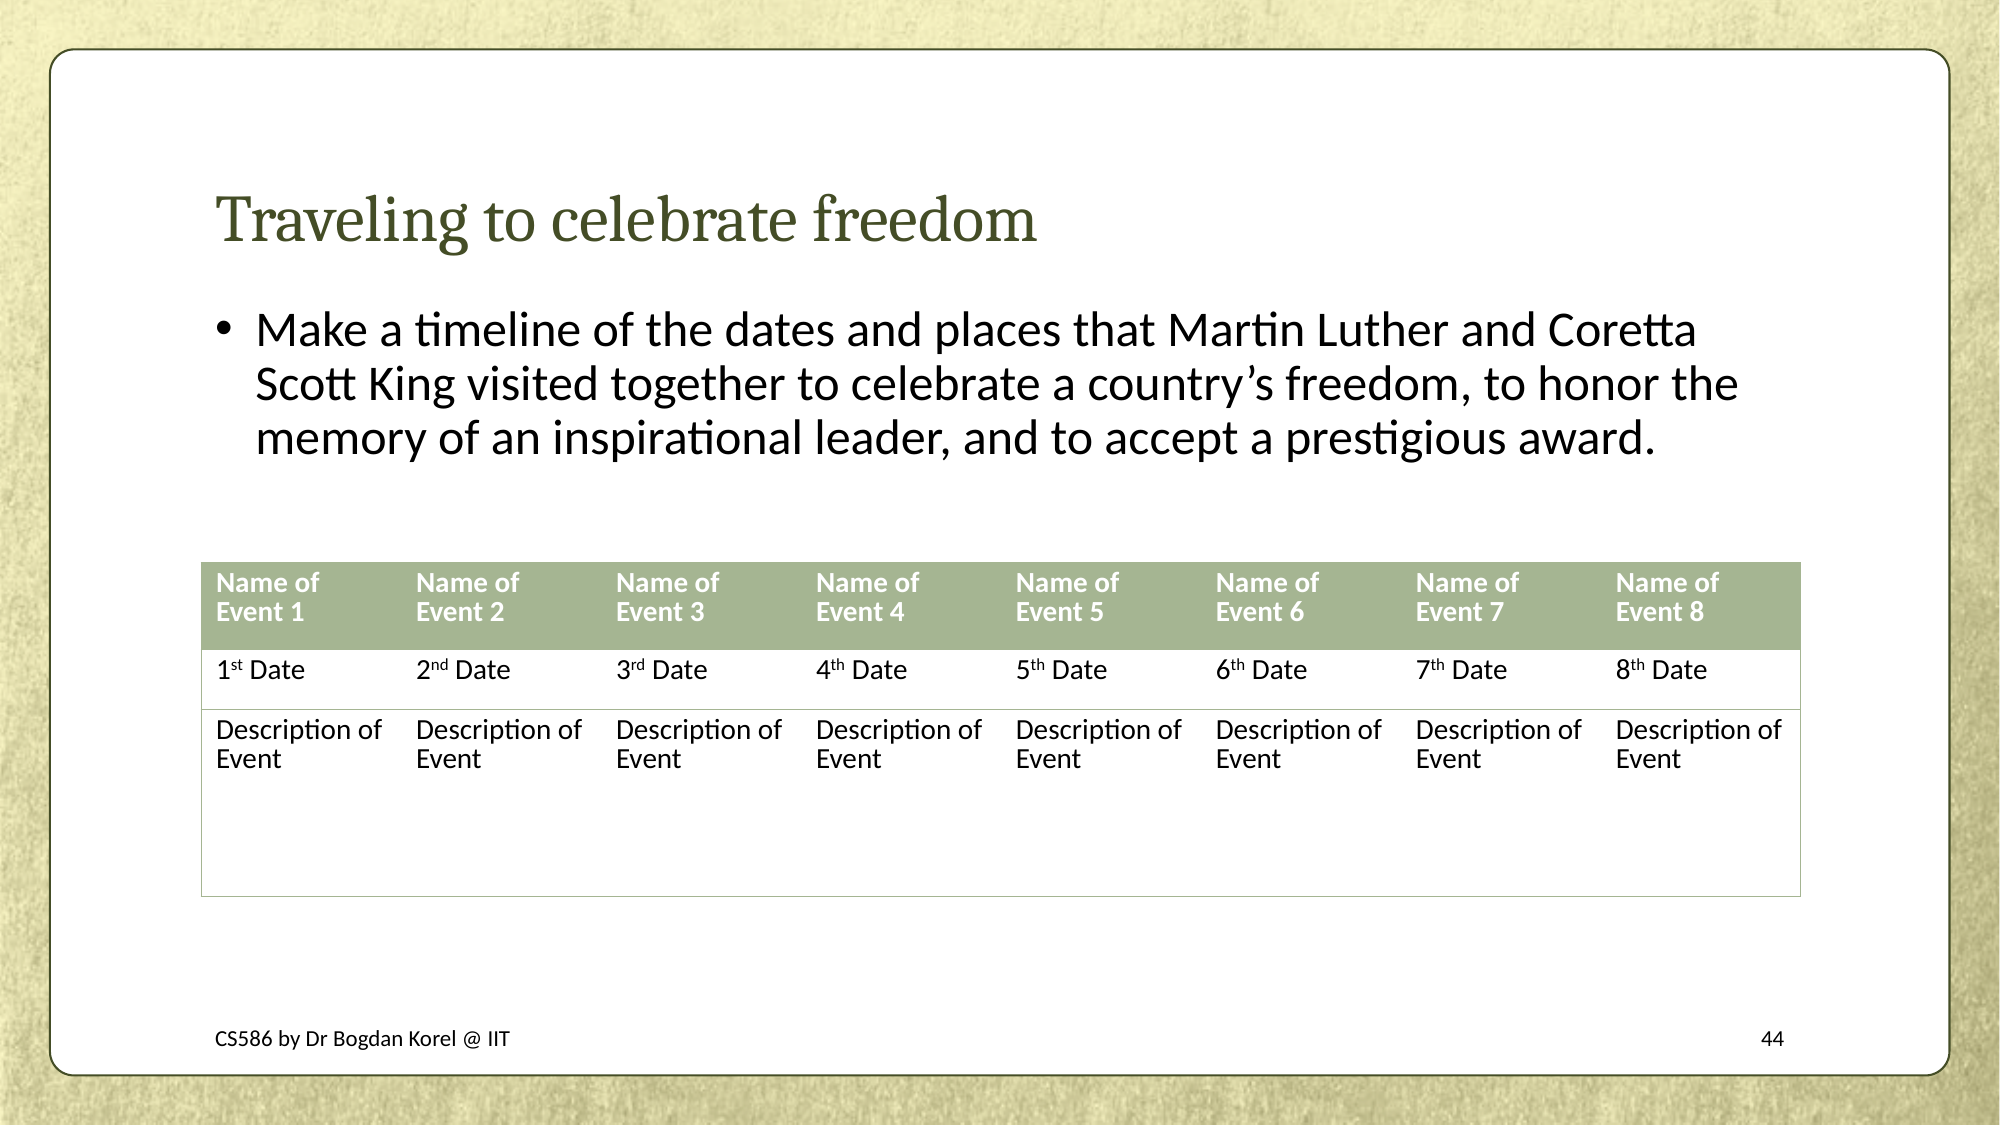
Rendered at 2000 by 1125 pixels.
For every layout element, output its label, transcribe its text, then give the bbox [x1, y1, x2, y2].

footer CS586 by Dr Bogdan Korel @ IIT [199, 1012, 1417, 1063]
title Traveling to celebrate freedom [199, 70, 1800, 263]
list Make a timeline of the dates and places that Martin Luther and Coretta Scott King visited together to celebrate a country’s freedom, to honor the memory of an inspirational leader, and to accept a prestigious award. [199, 295, 1800, 996]
slide_number 44 [1682, 1012, 1800, 1063]
